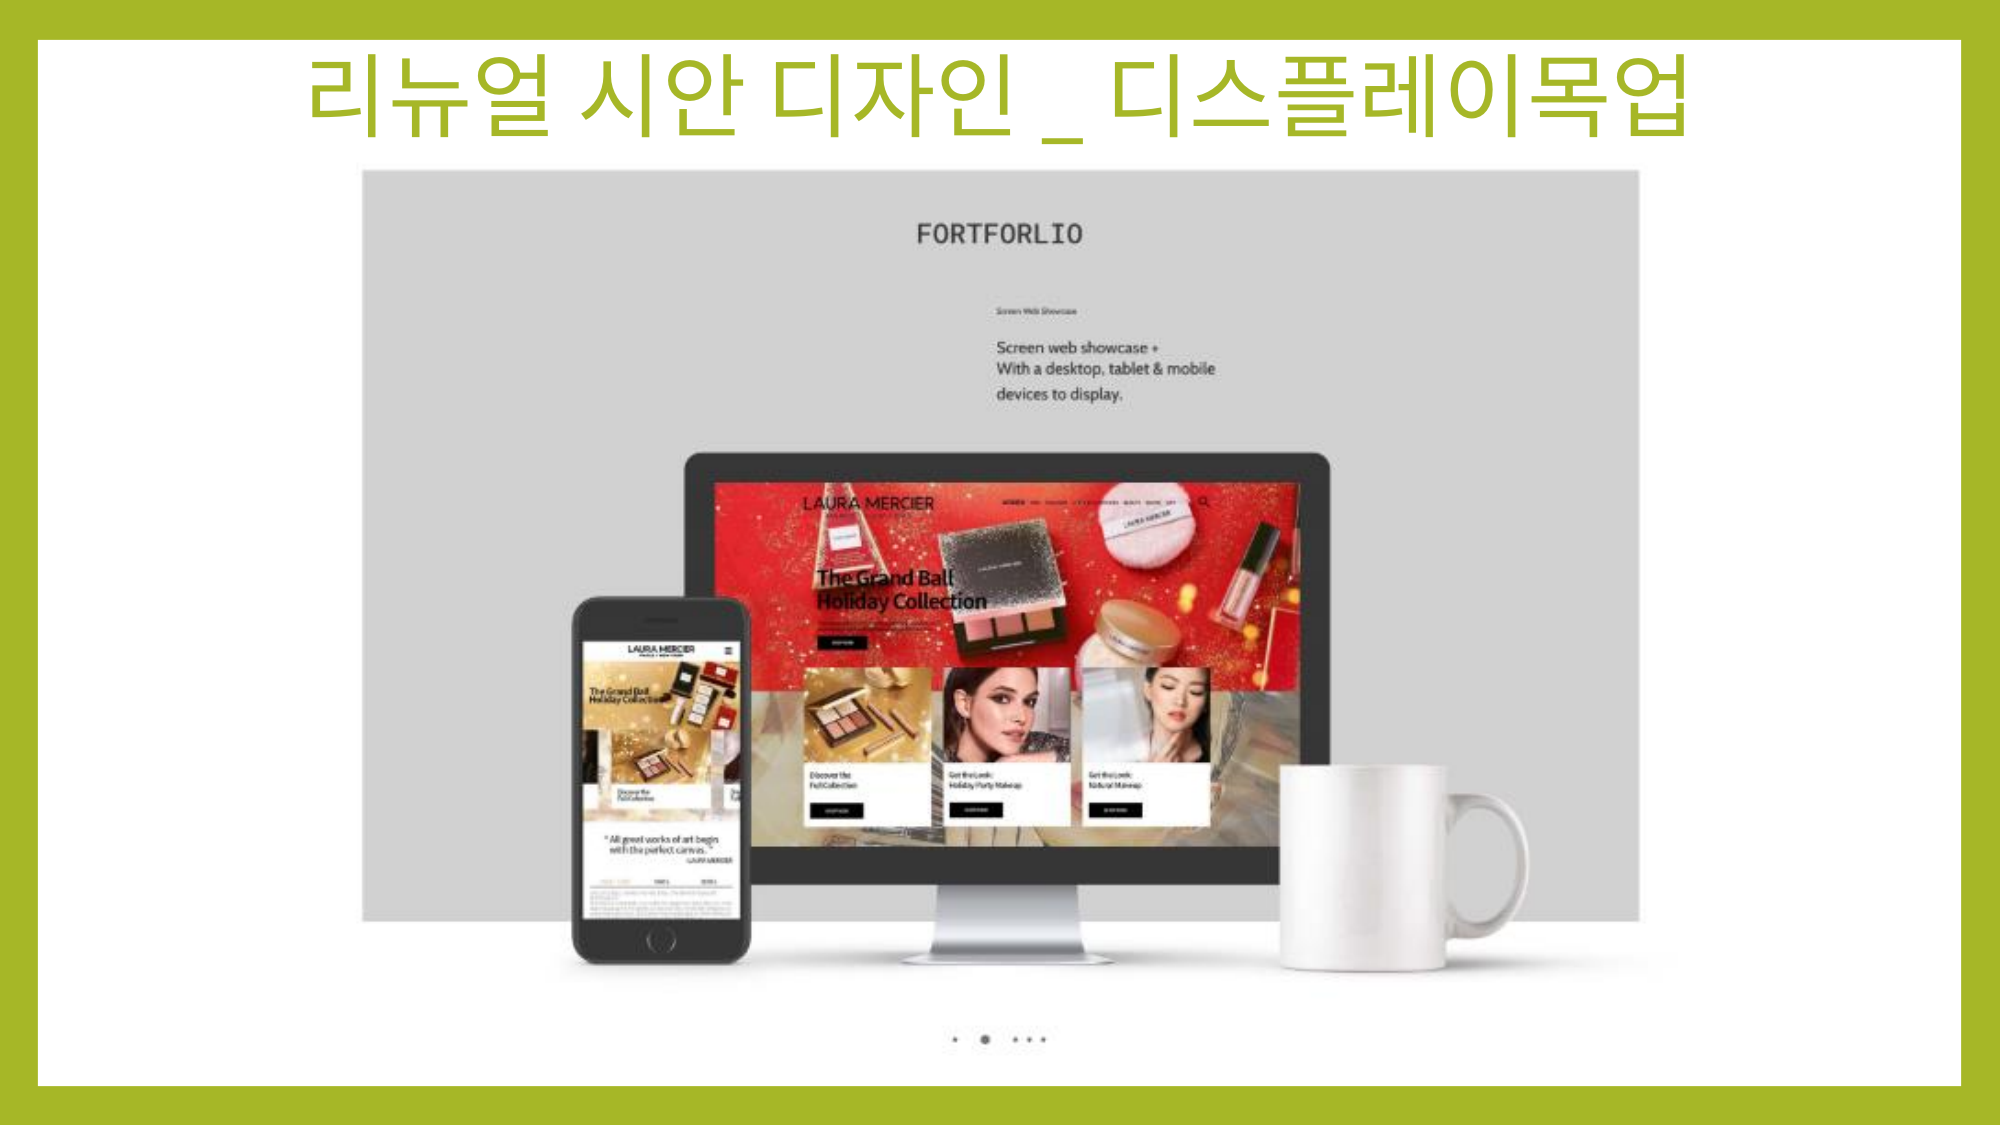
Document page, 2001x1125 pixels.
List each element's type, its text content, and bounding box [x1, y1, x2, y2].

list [310, 119, 1692, 1083]
title 리뉴얼 시안 디자인_디스플레이목업 [190, 38, 1811, 163]
